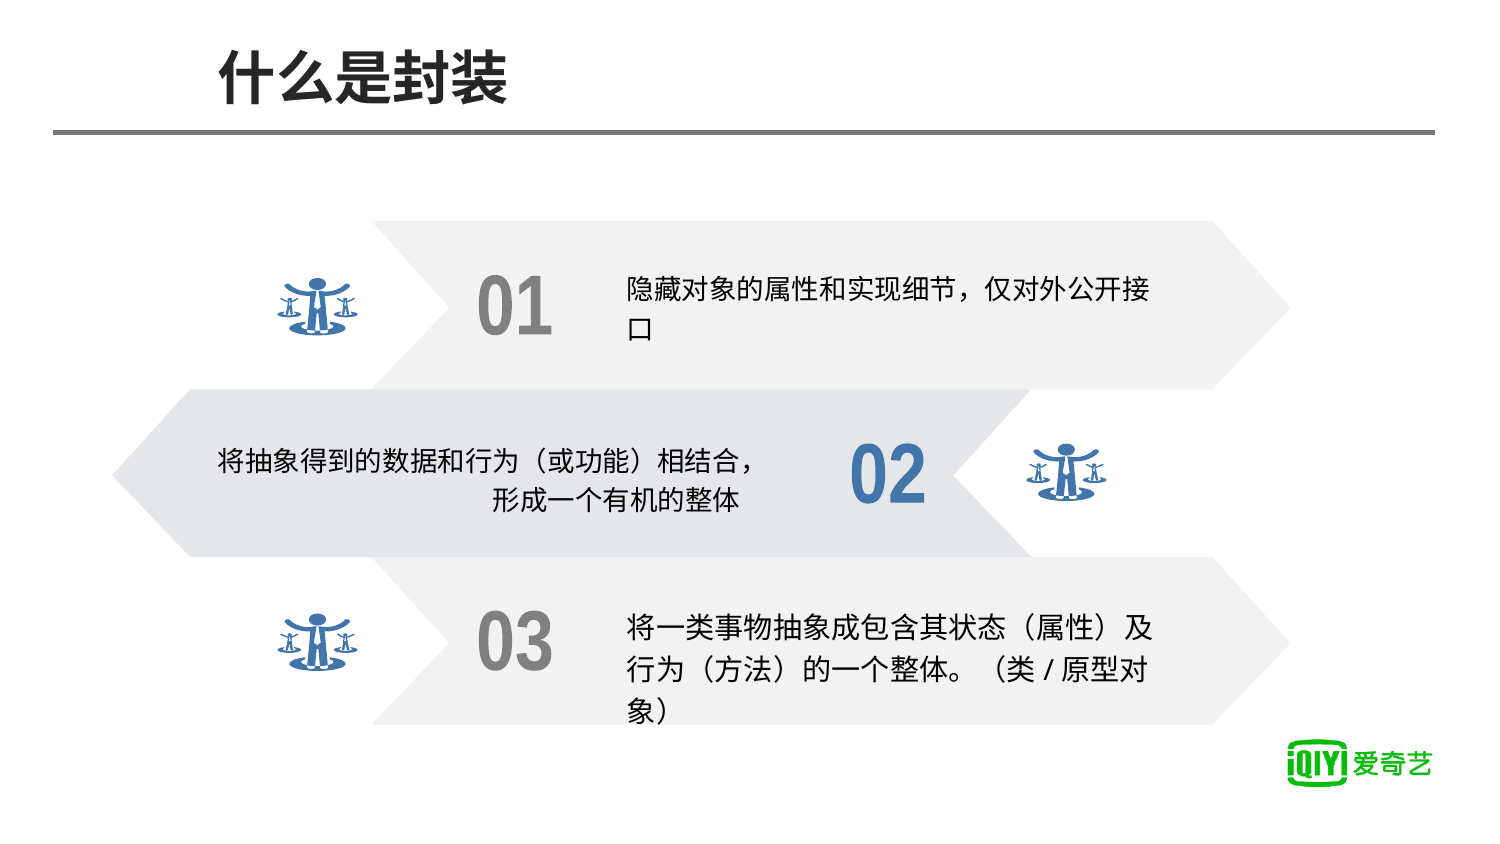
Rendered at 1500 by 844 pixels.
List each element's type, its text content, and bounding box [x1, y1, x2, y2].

title 什么是封装 [53, 33, 1436, 115]
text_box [111, 220, 1291, 725]
picture [1269, 728, 1447, 800]
